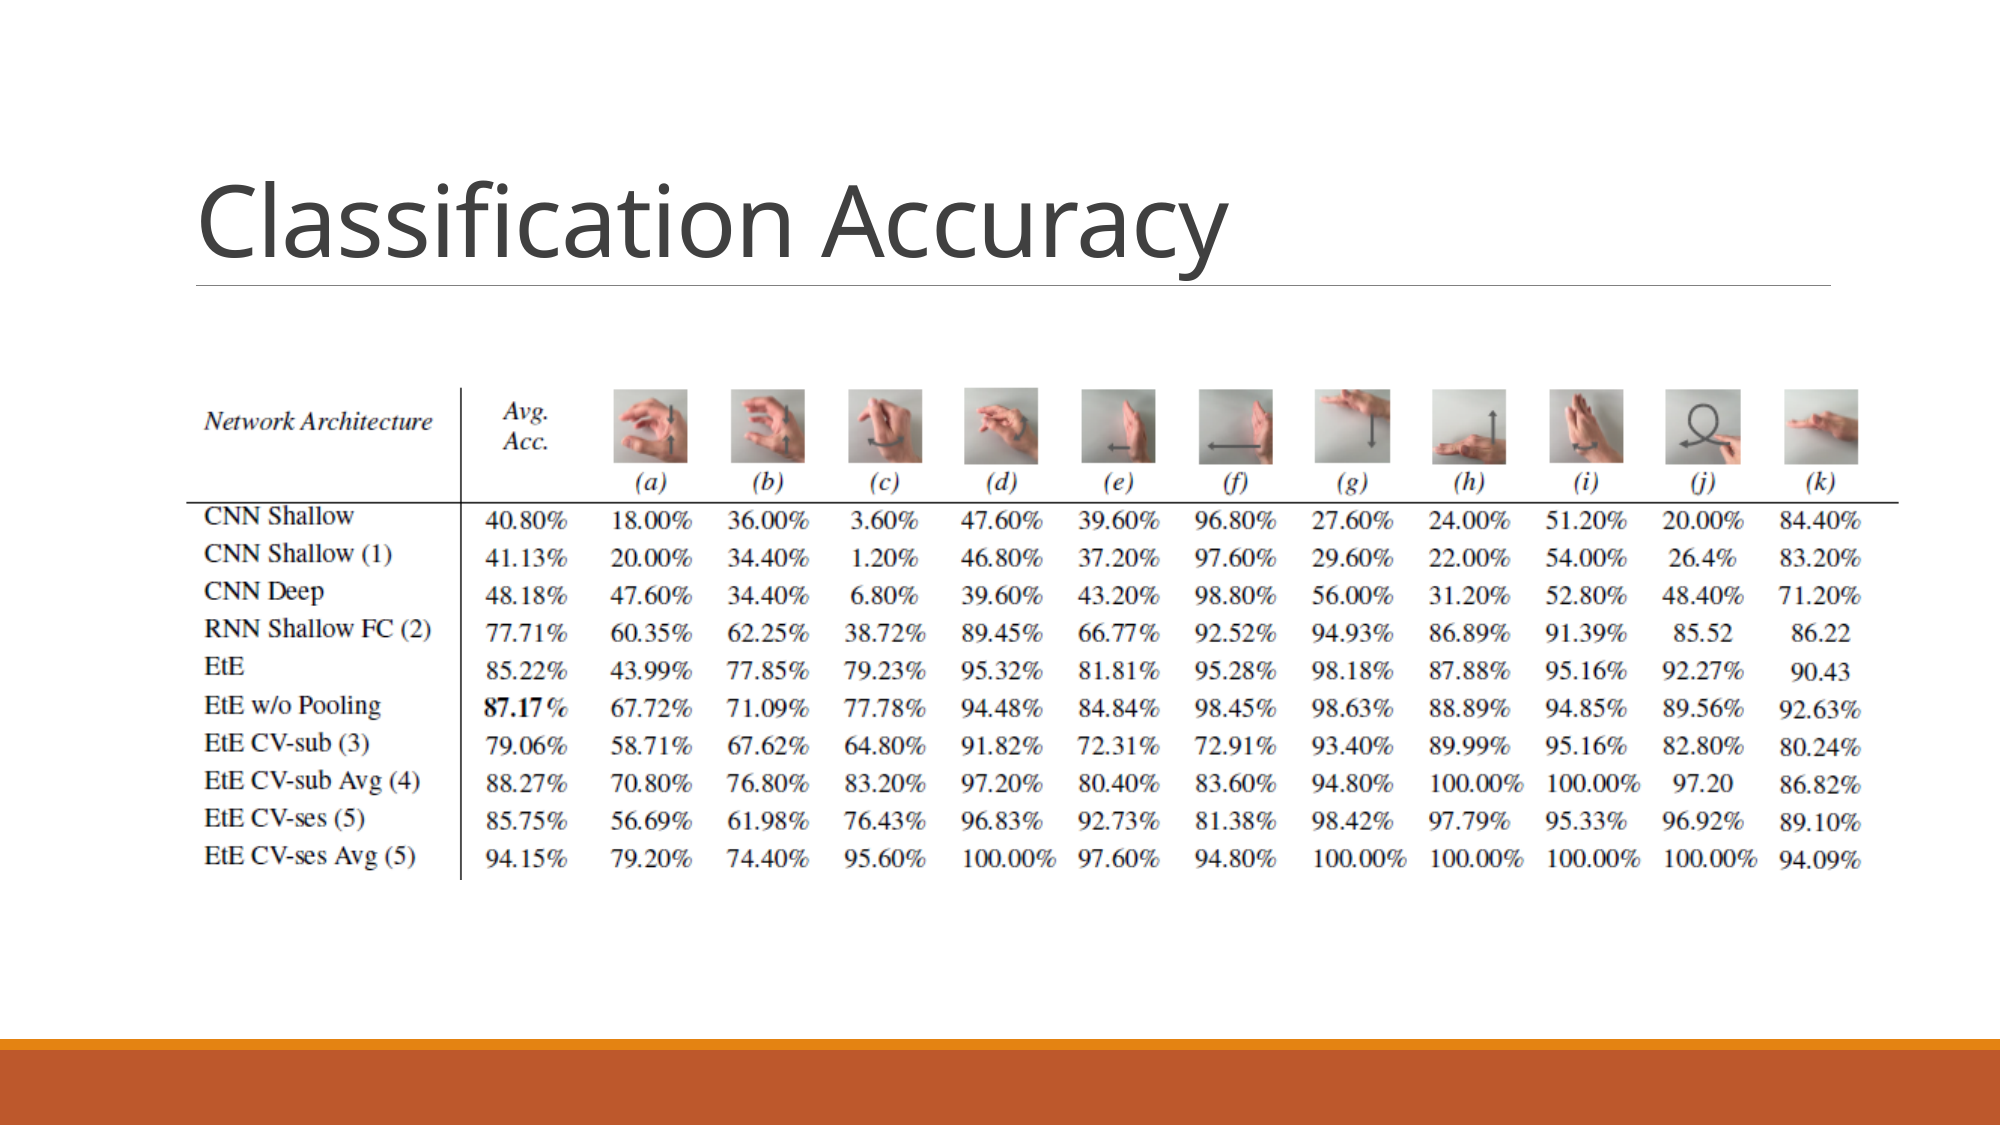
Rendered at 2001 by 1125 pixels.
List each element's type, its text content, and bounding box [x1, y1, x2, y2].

title Classification Accuracy [180, 47, 1830, 285]
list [160, 360, 1907, 880]
